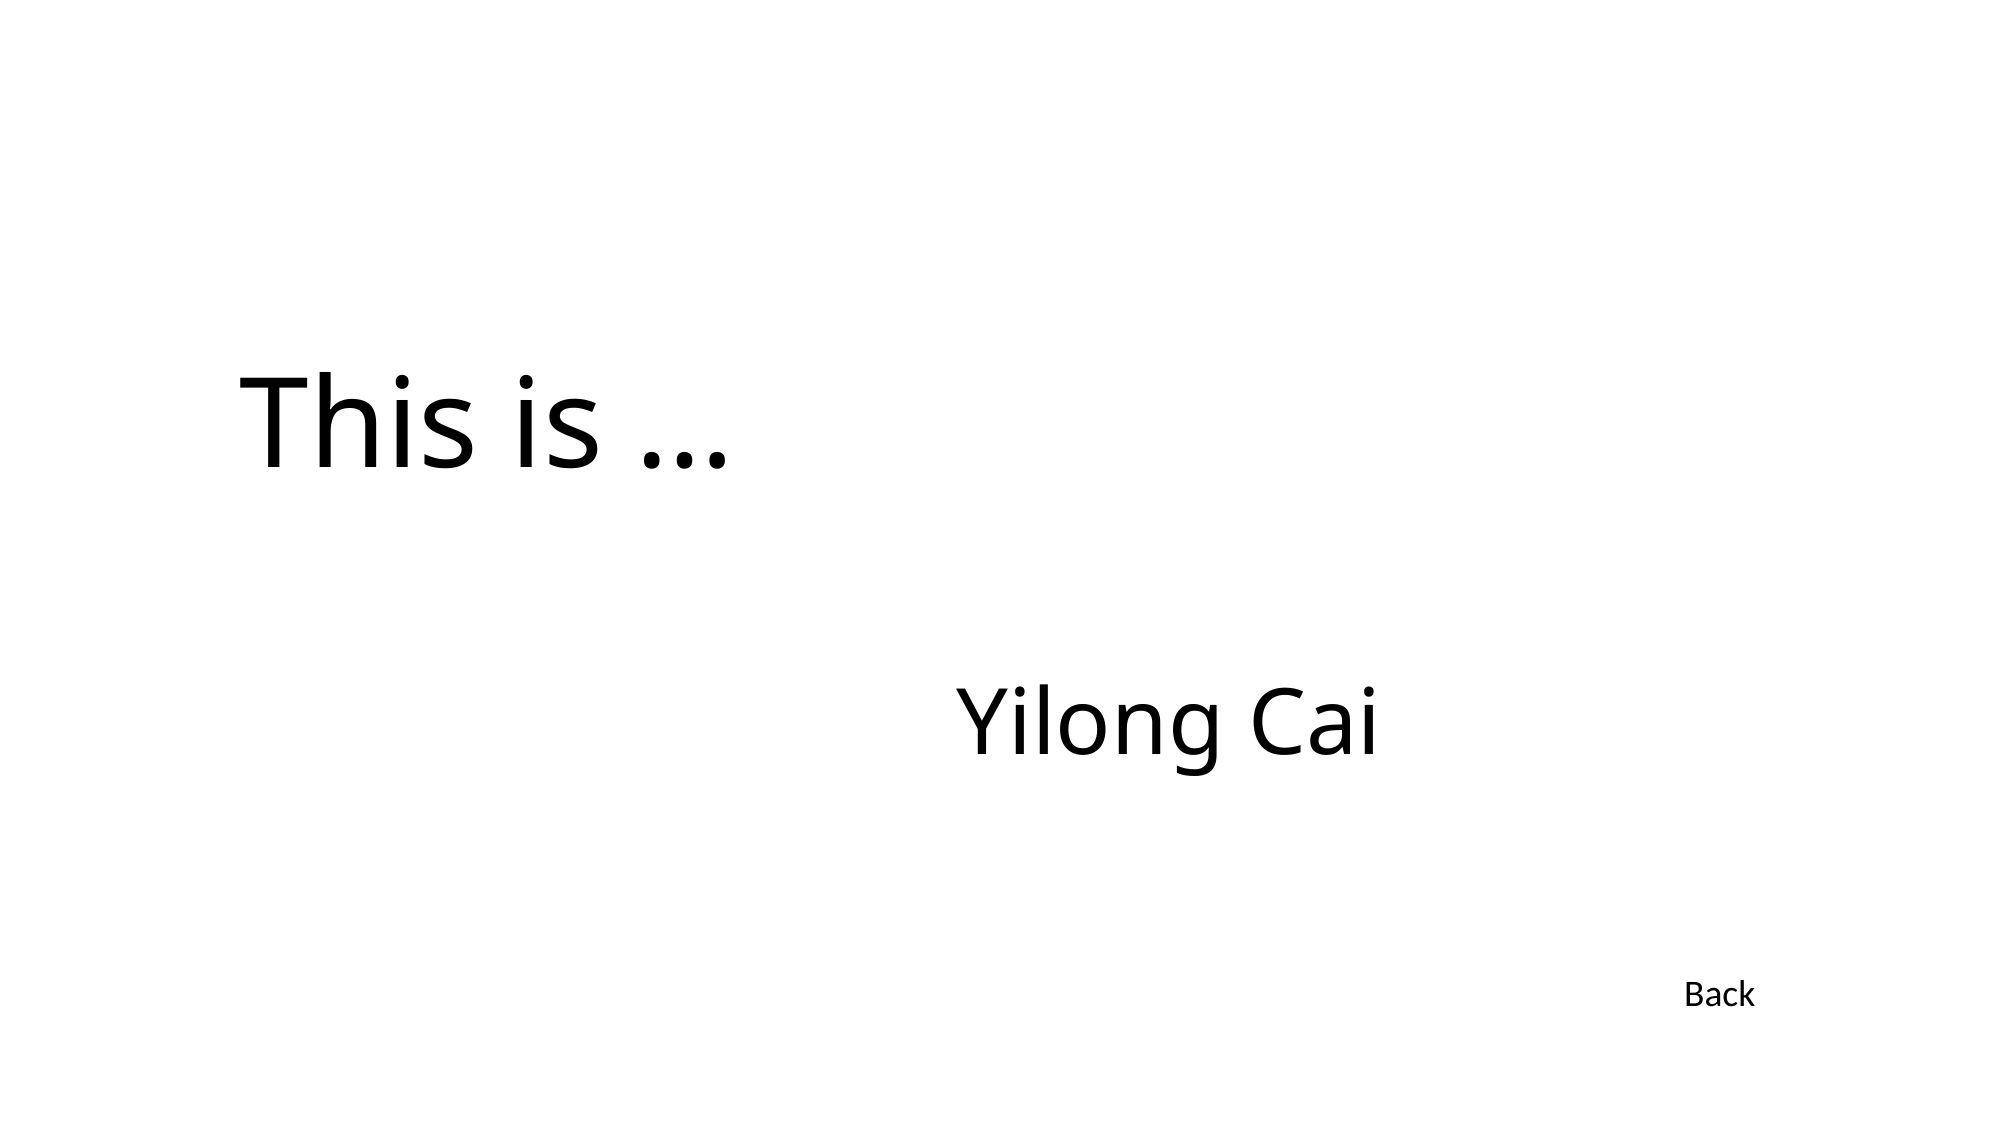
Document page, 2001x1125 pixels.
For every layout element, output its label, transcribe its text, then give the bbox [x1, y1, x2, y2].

text_box Yilong Cai [941, 655, 1593, 781]
title This is … [224, 269, 879, 584]
text_box Back [1669, 961, 1887, 1022]
